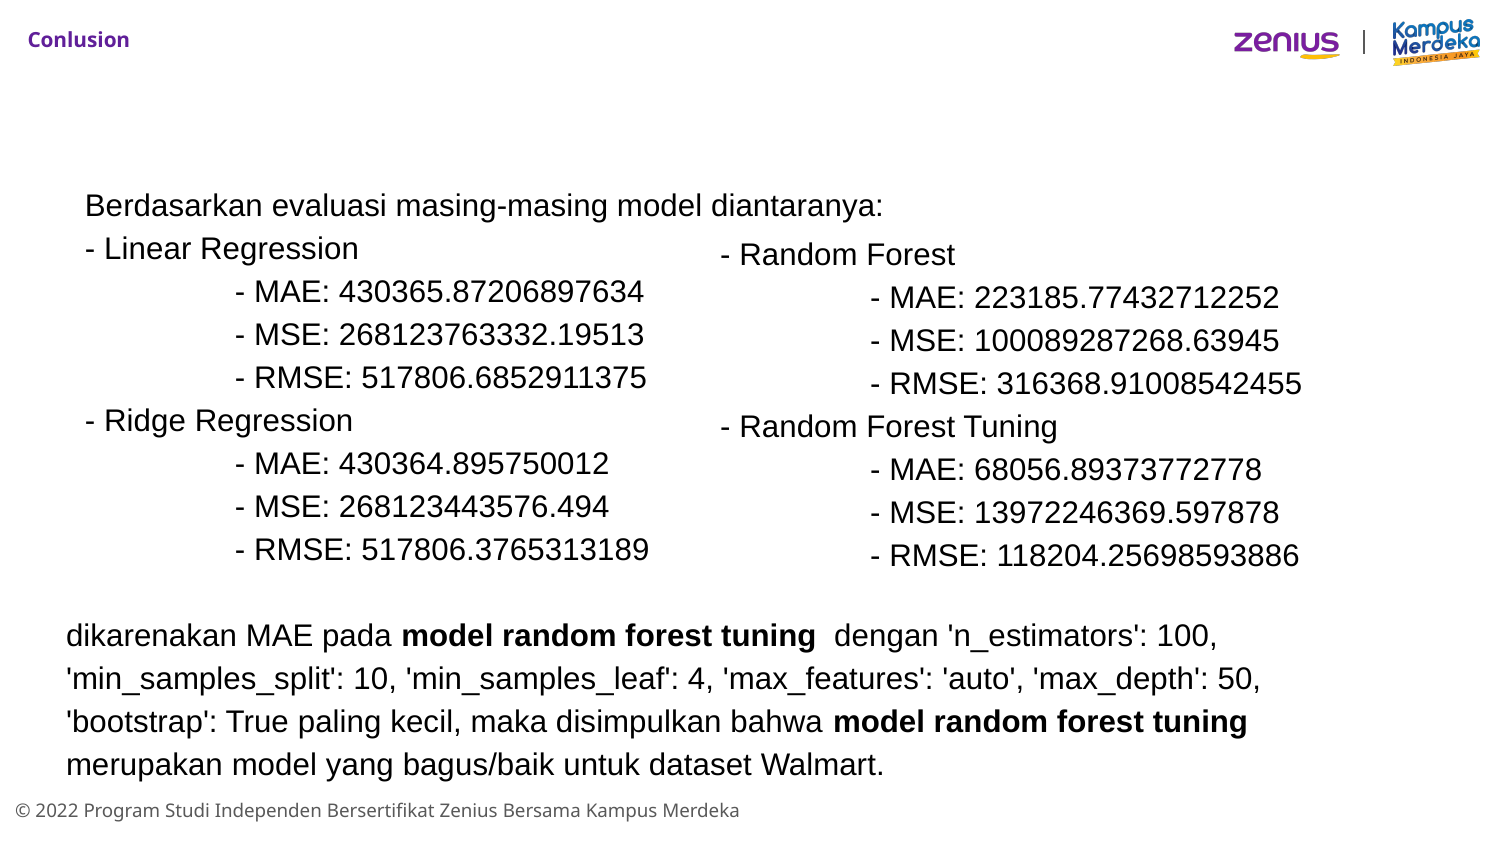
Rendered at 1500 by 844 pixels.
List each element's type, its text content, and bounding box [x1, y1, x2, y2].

text_box - Random Forest - MAE: 223185.77432712252 - MSE: 100089287268.63945 - RMSE: 316368.91008542455 - Random Forest Tuning - MAE: 68056.89373772778 - MSE: 13972246369.597878 - RMSE: 118204.25698593886 [686, 213, 1334, 617]
text_box Conlusion [12, 14, 1011, 65]
list Berdasarkan evaluasi masing-masing model diantaranya: - Linear Regression - MAE: 430365.87206897634 - MSE: 268123763332.19513 - RMSE: 517806.6852911375 - Ridge Regression - MAE: 430364.895750012 - MSE: 268123443576.494 - RMSE: 517806.3765313189 dikarenakan MAE pada model random forest tuning dengan 'n_estimators': 100, 'min_samples_split': 10, 'min_samples_leaf': 4, 'max_features': 'auto', 'max_depth': 50, 'bootstrap': True paling kecil, maka disimpulkan bahwa model random forest tuning merupakan model yang bagus/baik untuk dataset Walmart. [51, 164, 1394, 645]
text_box © 2022 Program Studi Independen Bersertifikat Zenius Bersama Kampus Merdeka [0, 787, 1468, 833]
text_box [1230, 15, 1480, 69]
